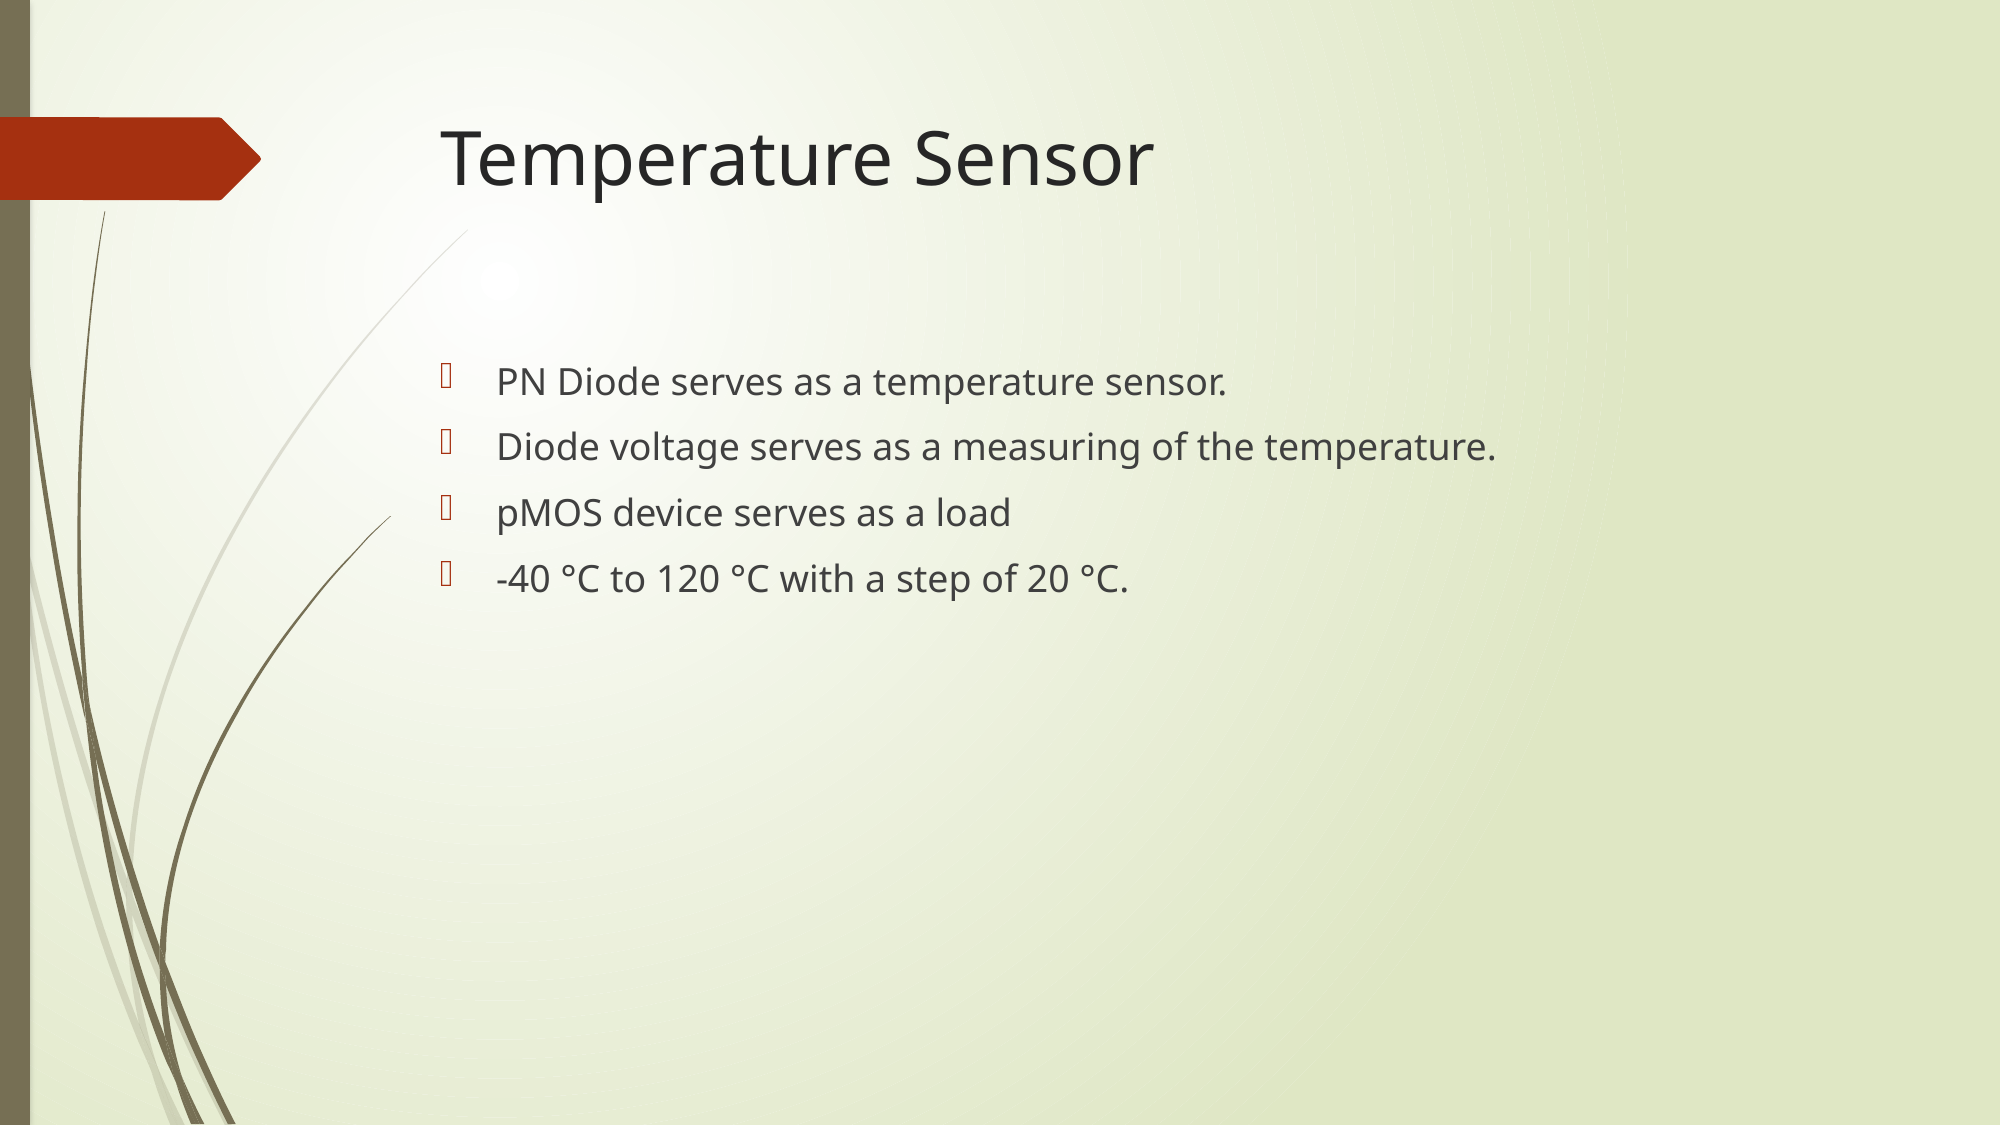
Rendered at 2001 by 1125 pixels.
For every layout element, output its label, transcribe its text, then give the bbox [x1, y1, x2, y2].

title Temperature Sensor [425, 102, 1888, 313]
list PN Diode serves as a temperature sensor. Diode voltage serves as a measuring of the temperature. pMOS device serves as a load -40 °C to 120 °C with a step of 20 °C. [424, 350, 1888, 970]
